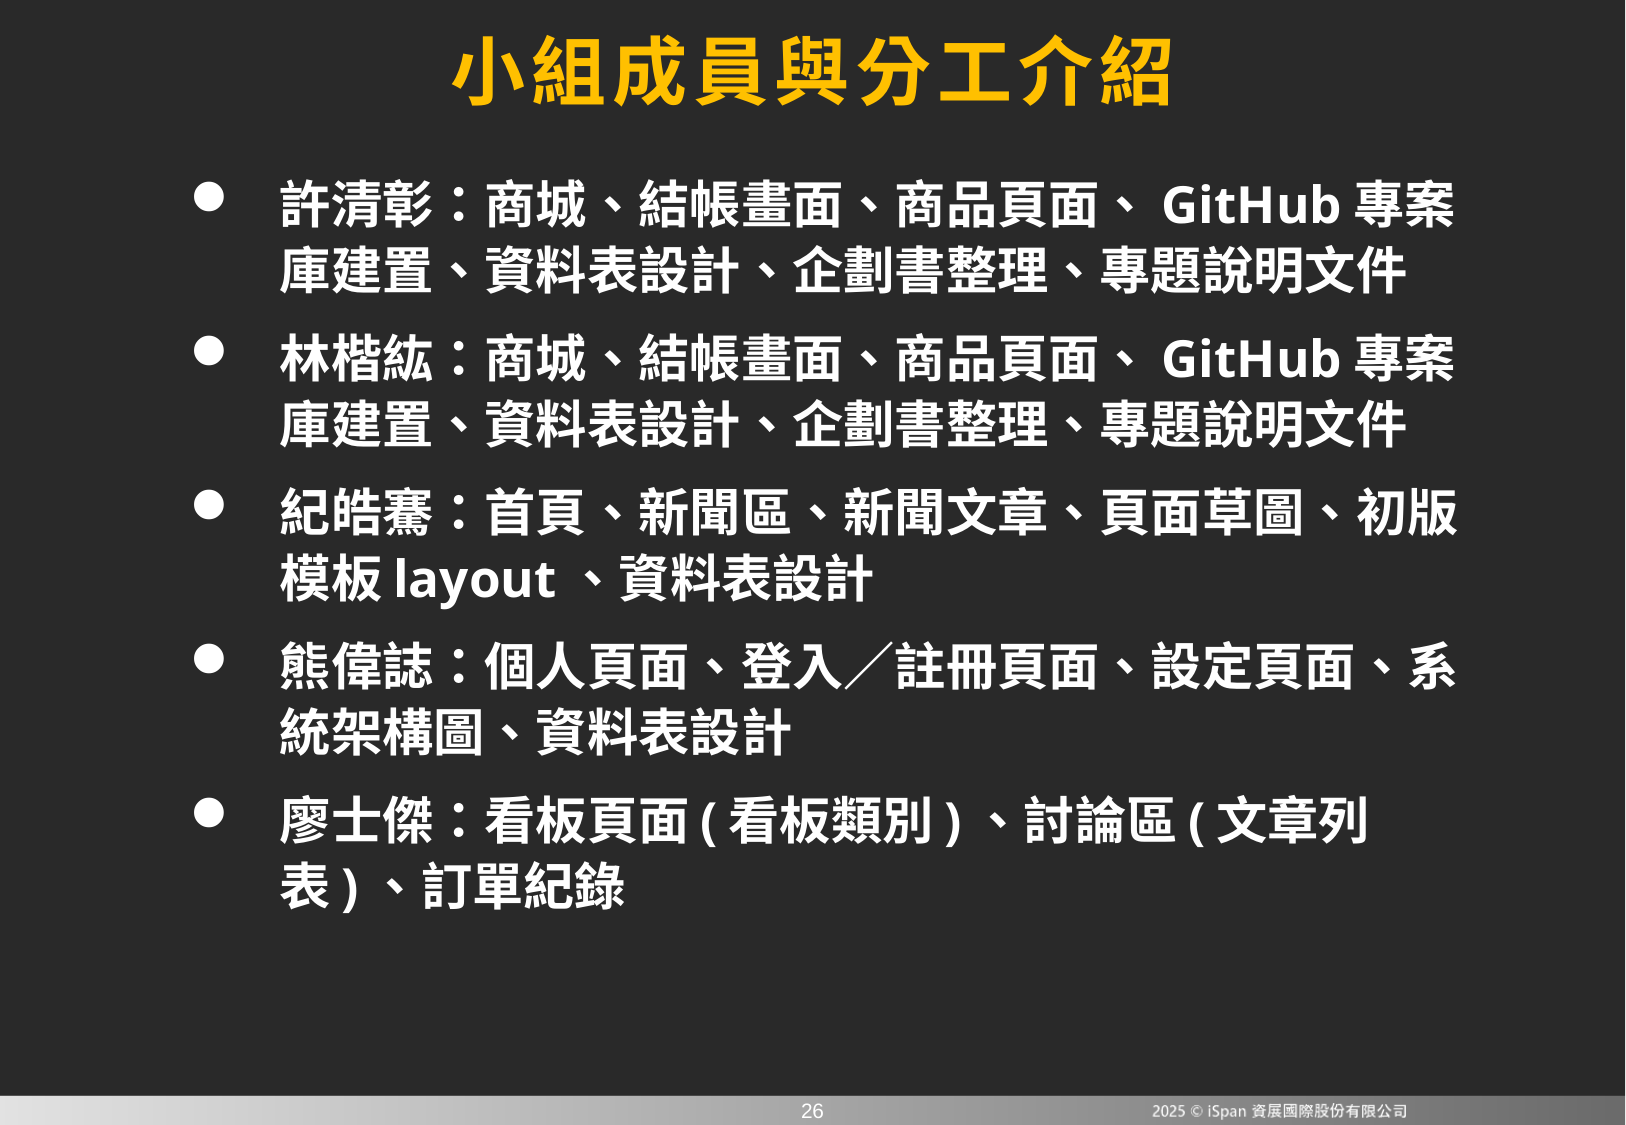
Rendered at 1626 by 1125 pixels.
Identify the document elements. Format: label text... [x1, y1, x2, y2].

picture [0, 0, 1626, 1125]
text_box 許清彰：商城、結帳畫面、商品頁面、GitHub專案庫建置、資料表設計、企劃書整理、專題說明文件 林楷紘：商城、結帳畫面、商品頁面、GitHub專案庫建置、資料表設計、企劃書整理、專題說明文件 紀皓騫：首頁、新聞區、新聞文章、頁面草圖、初版模板layout、資料表設計 熊偉誌：個人頁面、登入／註冊頁面、設定頁面、系統架構圖、資料表設計 廖士傑：看板頁面(看板類別)、討論區(文章列表)、訂單紀錄 [174, 160, 1474, 952]
title 小組成員與分工介紹 [103, 13, 1522, 126]
